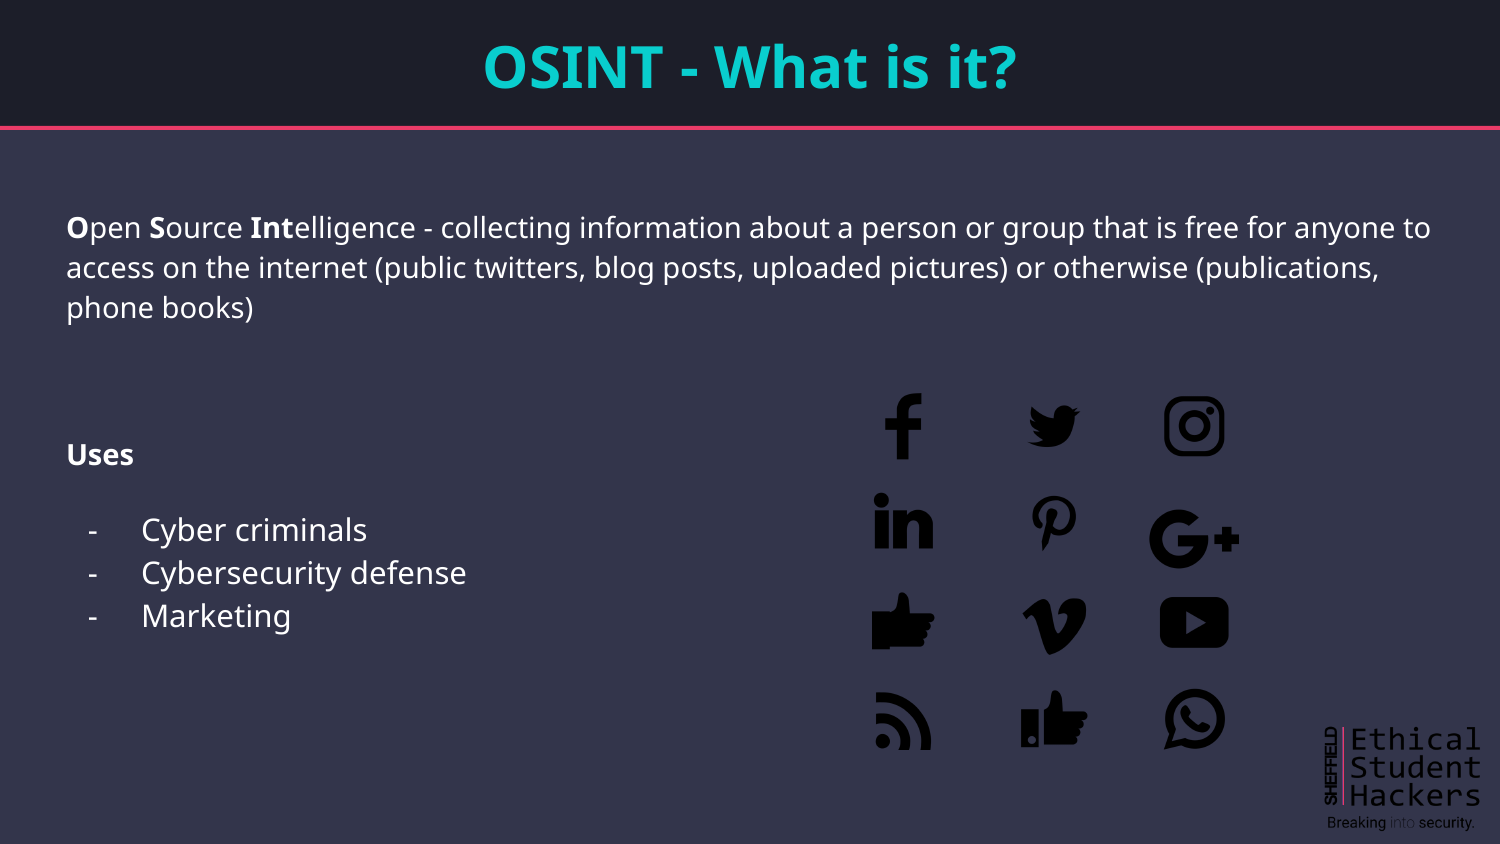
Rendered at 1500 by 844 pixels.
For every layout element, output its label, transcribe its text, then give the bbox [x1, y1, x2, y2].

picture [871, 393, 1239, 750]
list Open Source Intelligence - collecting information about a person or group that is free for anyone to access on the internet (public twitters, blog posts, uploaded pictures) or otherwise (publications, phone books) Uses Cyber criminals Cybersecurity defense Marketing [51, 189, 1449, 750]
title OSINT - What is it? [141, 15, 1359, 111]
picture [1307, 709, 1500, 844]
